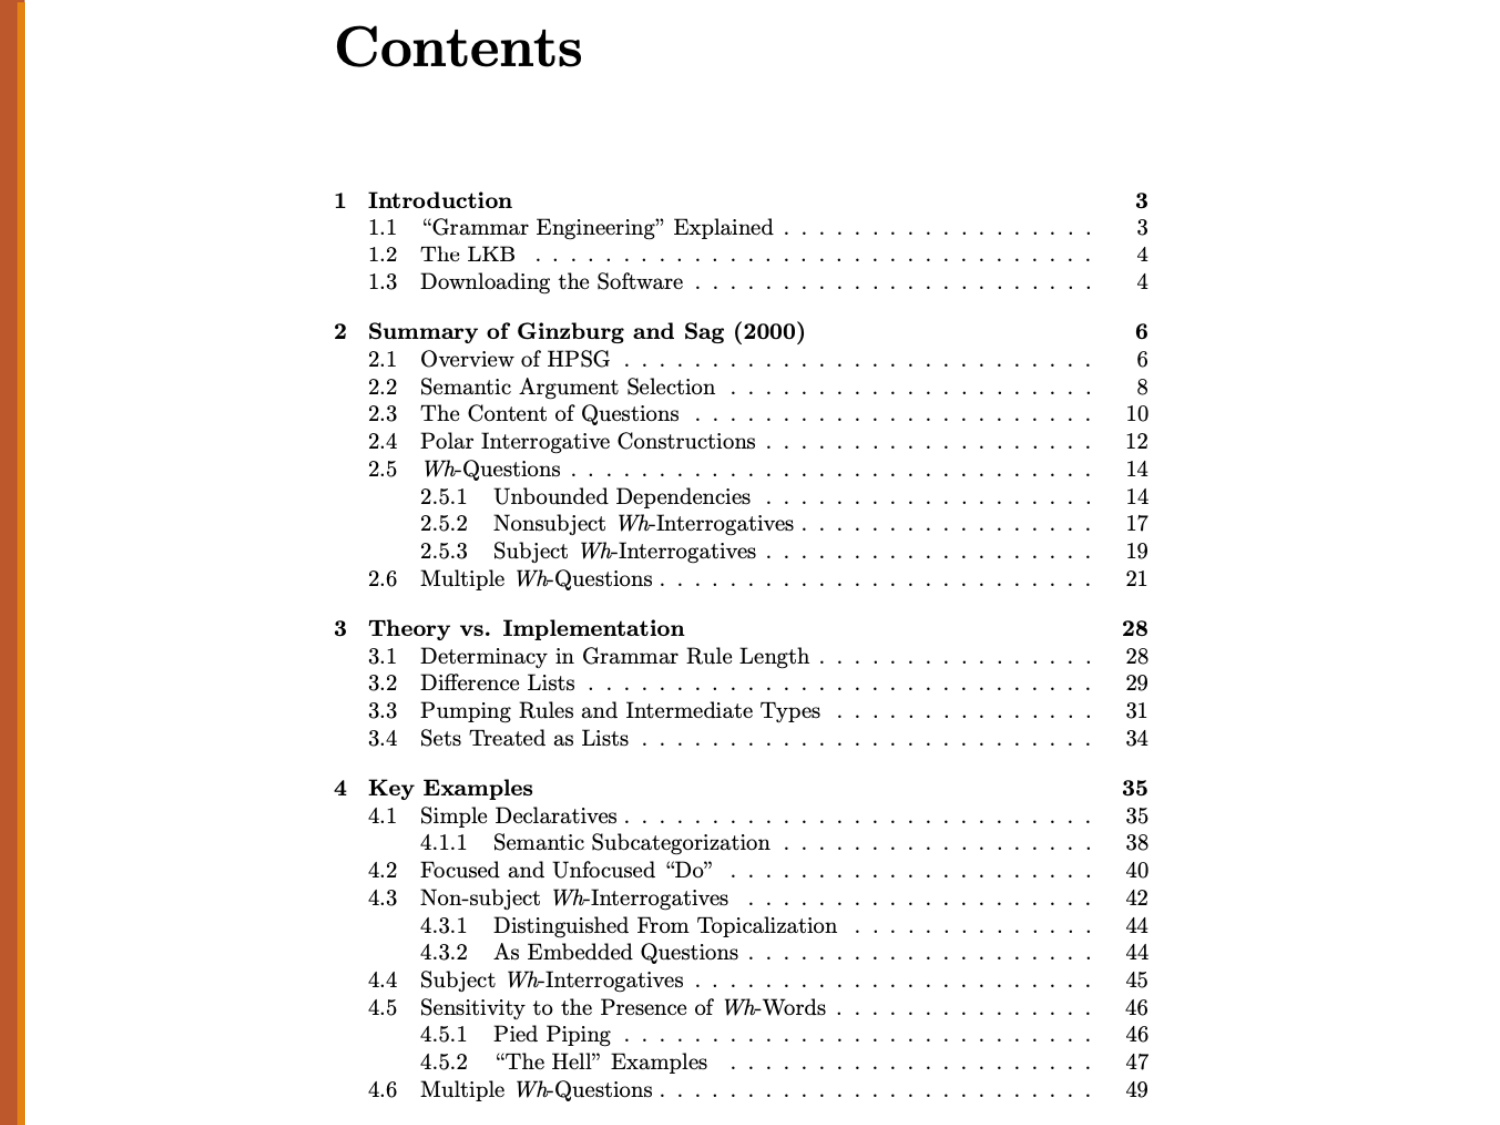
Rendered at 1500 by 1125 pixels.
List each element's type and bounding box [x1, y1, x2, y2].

picture [315, 2, 1185, 1125]
